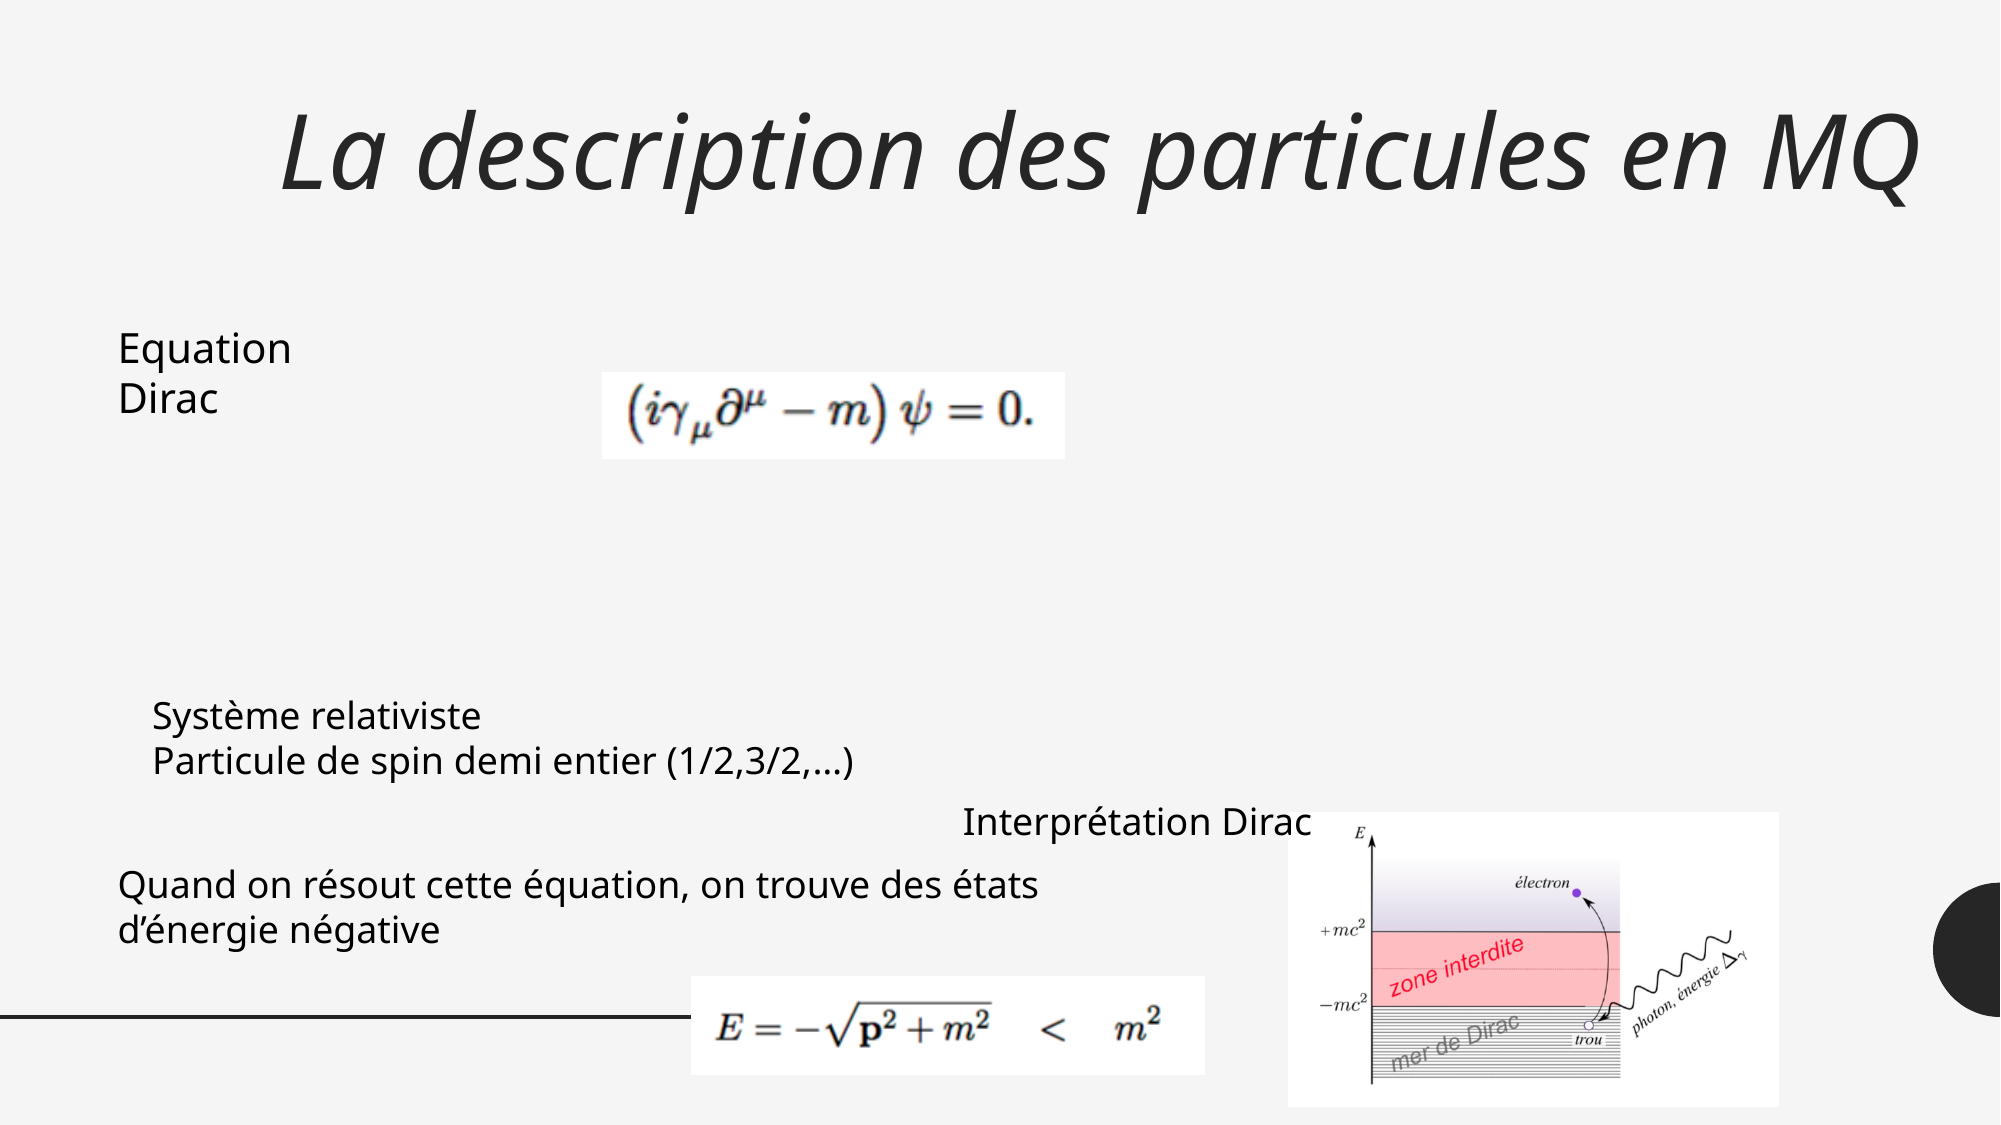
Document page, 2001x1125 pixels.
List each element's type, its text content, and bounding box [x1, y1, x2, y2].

title La description des particules en MQ [125, 91, 1938, 905]
text_box Interprétation Dirac [948, 790, 1910, 850]
text_box Quand on résout cette équation, on trouve des états d’énergie négative [102, 853, 1065, 959]
picture [1288, 811, 1779, 1107]
picture [601, 372, 1065, 459]
picture [691, 976, 1205, 1075]
text_box Système relativiste Particule de spin demi entier (1/2,3/2,…) [137, 684, 1100, 789]
text_box Equation Dirac [102, 314, 375, 430]
